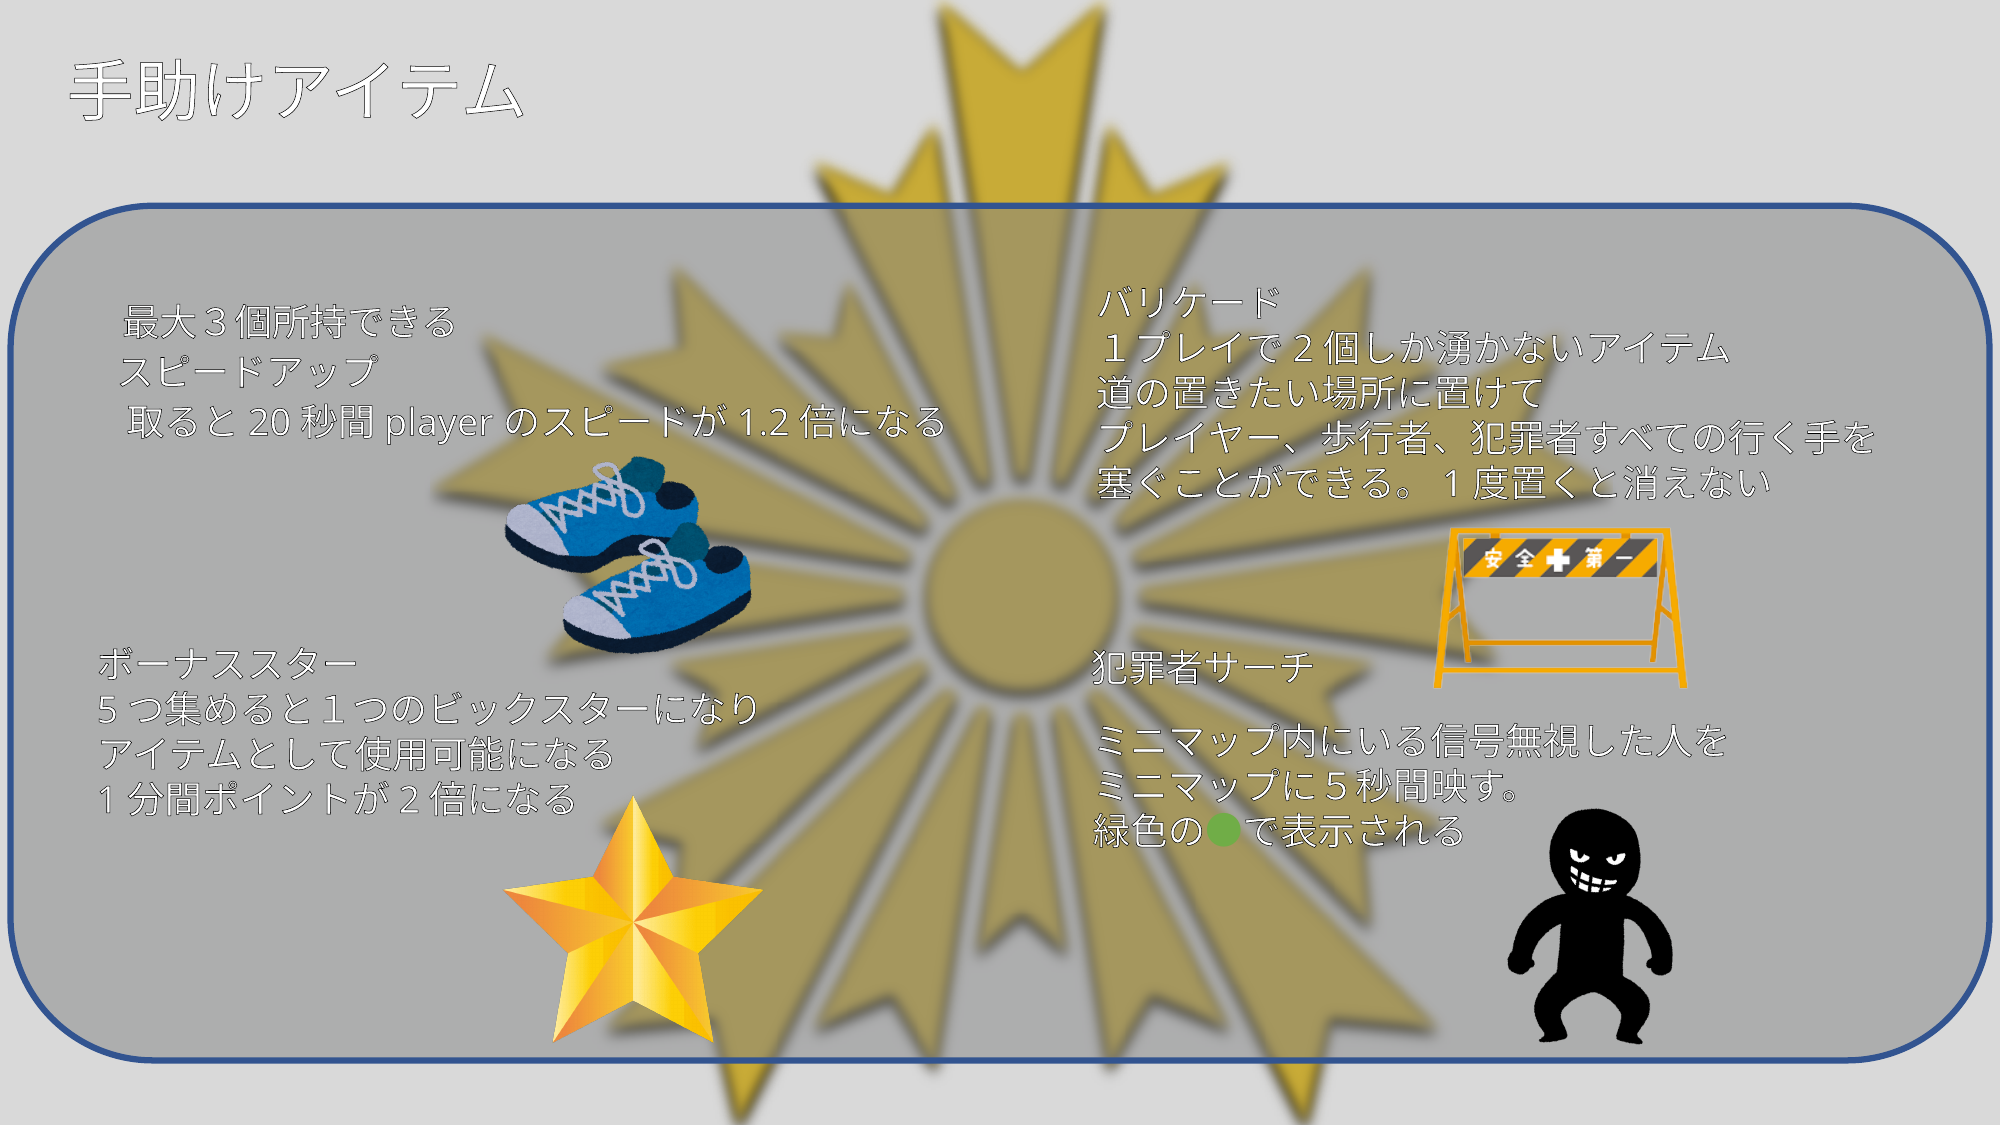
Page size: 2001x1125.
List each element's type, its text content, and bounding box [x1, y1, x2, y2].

text_box 手助けアイテム [52, 41, 430, 136]
text_box バリケード １プレイで2個しか湧かないアイテム 道の置きたい場所に置けて プレイヤー、歩行者、犯罪者すべての行く手を 塞ぐことができる。1度置くと消えない [1613, 271, 1894, 512]
text_box [1613, 204, 1991, 1062]
text_box ミニマップ内にいる信号無視した人を ミニマップに５秒間映す。 緑色の●で表示される [1613, 709, 1746, 860]
text_box [9, 204, 430, 1062]
text_box ボーナススター 5つ集めると１つのビックスターになり アイテムとして使用可能になる 1分間ポイントが2倍になる [81, 633, 430, 828]
picture [430, 0, 1712, 1125]
text_box 取ると20秒間playerのスピードが1.2倍になる [111, 390, 430, 451]
text_box 最大３個所持できる [107, 290, 430, 351]
text_box スピードアップ [101, 340, 394, 401]
